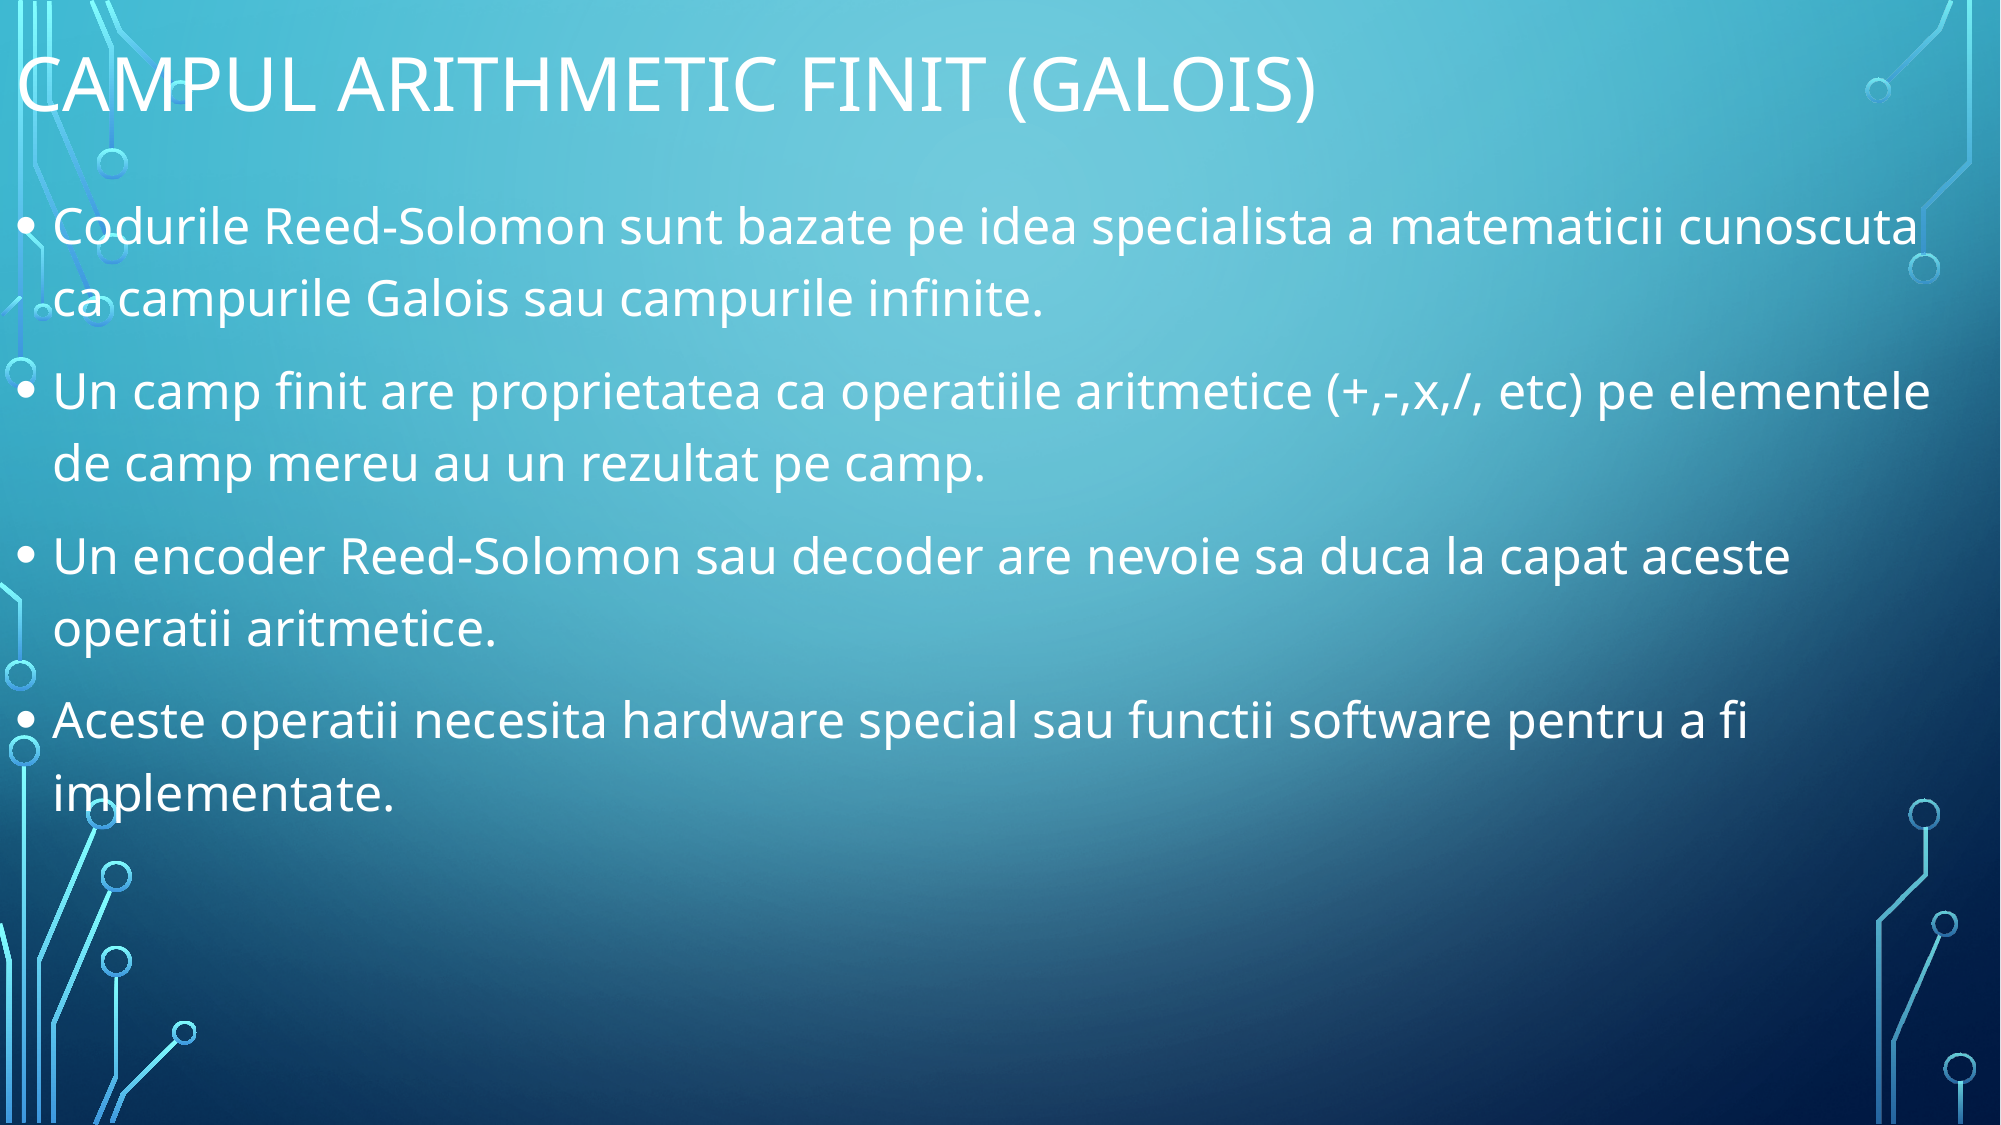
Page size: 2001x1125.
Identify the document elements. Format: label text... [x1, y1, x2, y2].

title Campul arithmetic finit (galois) [0, 0, 2000, 174]
list Codurile Reed-Solomon sunt bazate pe idea specialista a matematicii cunoscuta ca campurile Galois sau campurile infinite. Un camp finit are proprietatea ca operatiile aritmetice (+,-,x,/, etc) pe elementele de camp mereu au un rezultat pe camp. Un encoder Reed-Solomon sau decoder are nevoie sa duca la capat aceste operatii aritmetice. Aceste operatii necesita hardware special sau functii software pentru a fi implementate. [0, 174, 2000, 1125]
